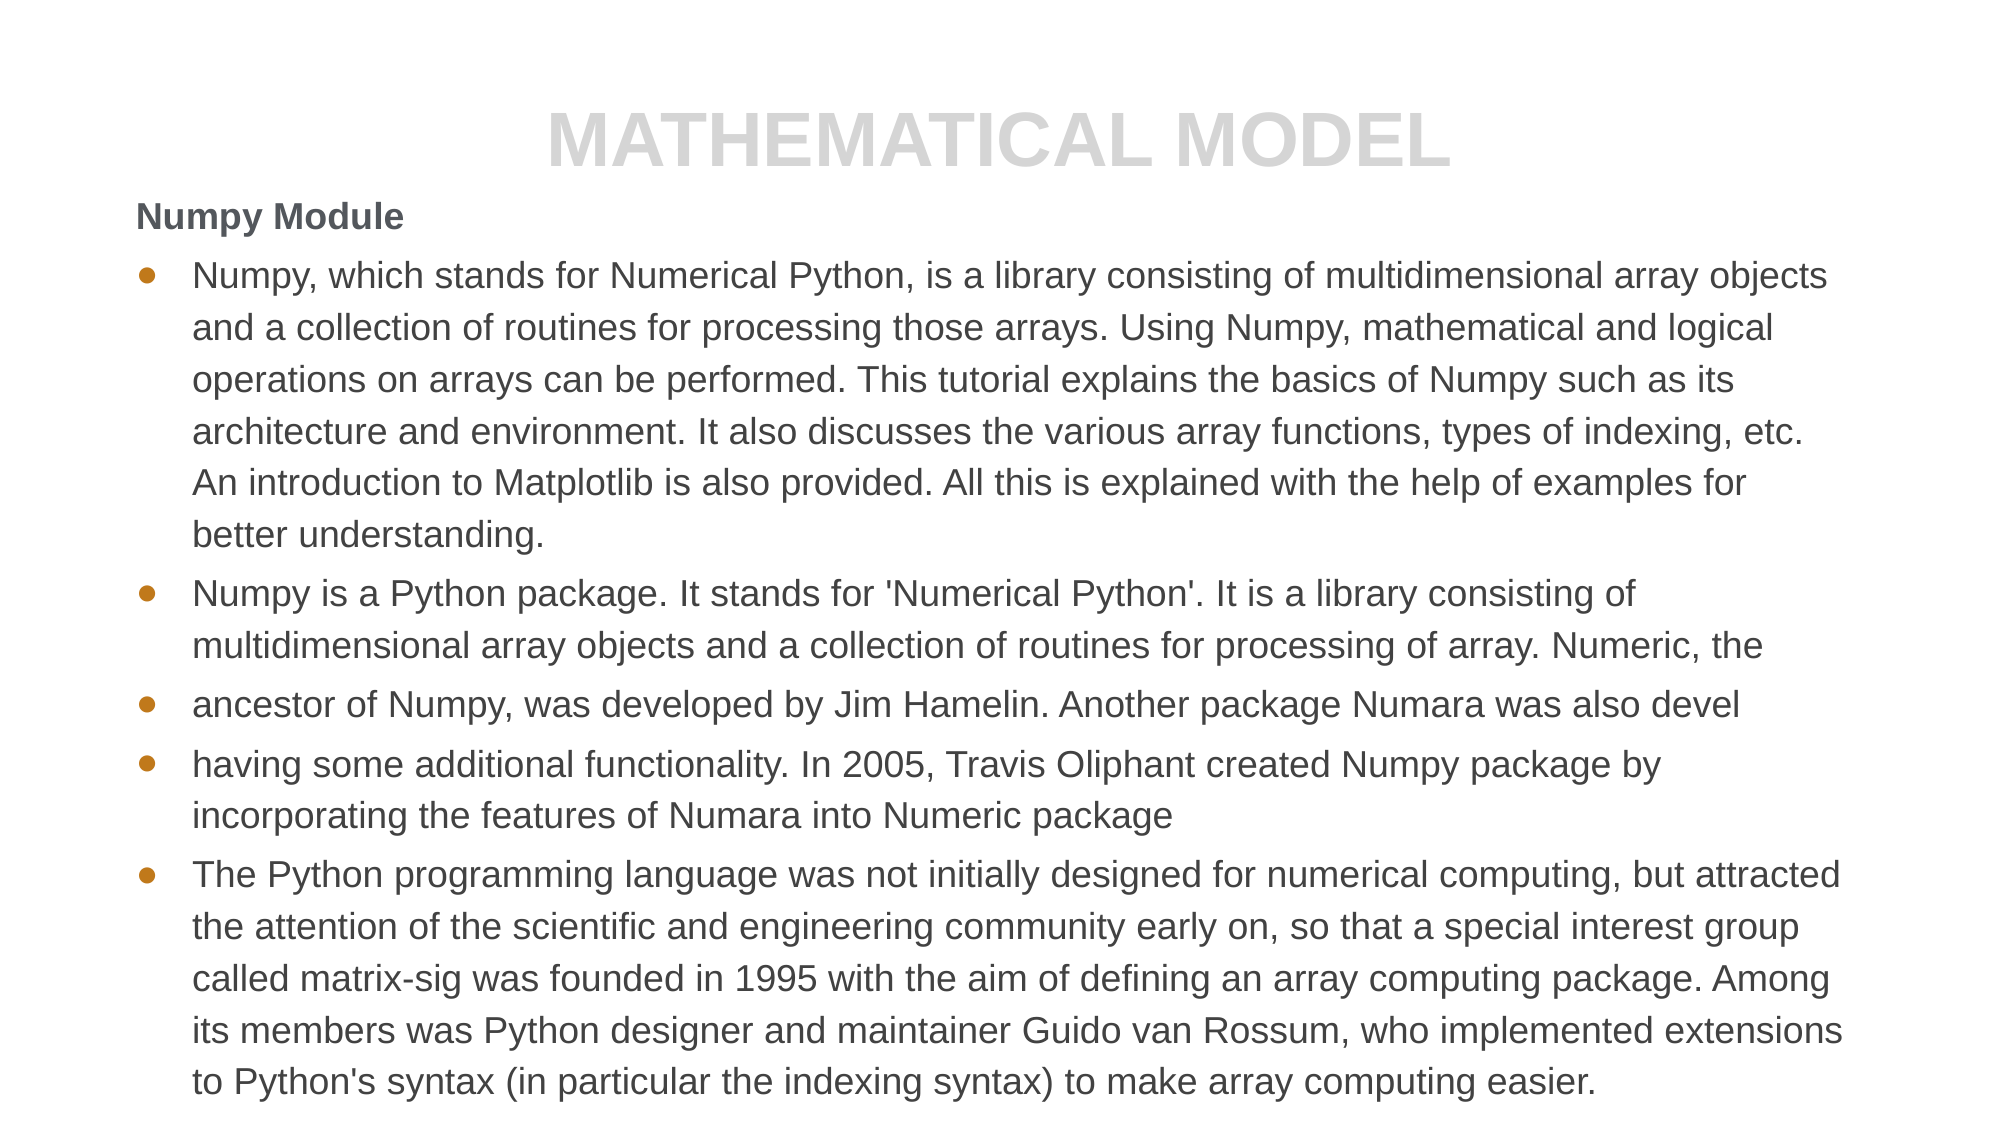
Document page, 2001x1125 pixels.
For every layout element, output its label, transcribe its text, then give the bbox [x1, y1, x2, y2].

list Numpy Module Numpy, which stands for Numerical Python, is a library consisting of multidimensional array objects and a collection of routines for processing those arrays. Using Numpy, mathematical and logical operations on arrays can be performed. This tutorial explains the basics of Numpy such as its architecture and environment. It also discusses the various array functions, types of indexing, etc. An introduction to Matplotlib is also provided. All this is explained with the help of examples for better understanding. Numpy is a Python package. It stands for 'Numerical Python'. It is a library consisting of multidimensional array objects and a collection of routines for processing of array. Numeric, the ancestor of Numpy, was developed by Jim Hamelin. Another package Numara was also devel having some additional functionality. In 2005, Travis Oliphant created Numpy package by incorporating the features of Numara into Numeric package The Python programming language was not initially designed for numerical computing, but attracted the attention of the scientific and engineering community early on, so that a special interest group called matrix-sig was founded in 1995 with the aim of defining an array computing package. Among its members was Python designer and maintainer Guido van Rossum, who implemented extensions to Python's syntax (in particular the indexing syntax) to make array computing easier. [120, 177, 1863, 1117]
title MATHEMATICAL MODEL [99, 45, 1900, 226]
